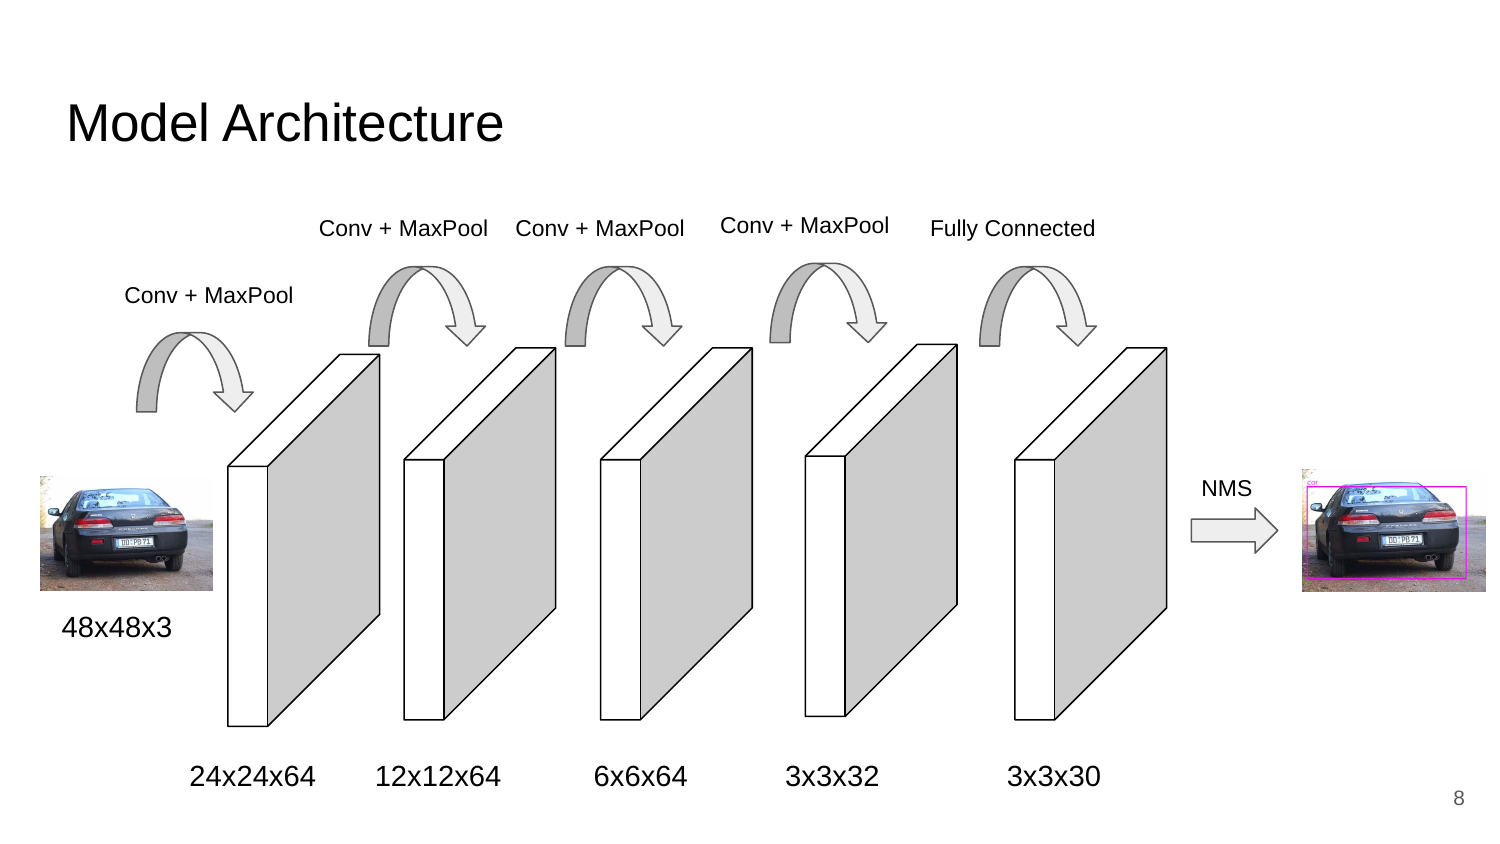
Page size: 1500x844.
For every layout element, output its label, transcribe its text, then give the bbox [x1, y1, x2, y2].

text_box [368, 266, 486, 347]
text_box 3x3x32 [770, 742, 930, 808]
text_box [805, 344, 956, 456]
text_box [136, 332, 254, 412]
text_box [565, 266, 682, 347]
list driver.py [404, 348, 555, 459]
text_box Conv + MaxPool [109, 267, 334, 323]
title Host Program Encountered Problem [1015, 348, 1166, 459]
text_box Conv + MaxPool [500, 200, 725, 256]
text_box [404, 347, 556, 720]
text_box [227, 354, 380, 727]
text_box 24x24x64 [174, 742, 334, 808]
text_box 48x48x3 [46, 601, 207, 659]
text_box Fully Connected [914, 200, 1140, 256]
text_box [600, 347, 753, 720]
slide_number 8 [1389, 764, 1480, 830]
text_box 12x12x64 [359, 742, 520, 808]
text_box Conv + MaxPool [304, 200, 500, 256]
text_box 6x6x64 [578, 742, 738, 808]
text_box Conv + MaxPool [705, 196, 930, 252]
title Model Architecture [51, 72, 1449, 167]
text_box NMS [1186, 459, 1283, 515]
text_box [770, 263, 887, 343]
picture [1302, 469, 1486, 592]
picture [40, 476, 213, 592]
text_box [1191, 515, 1278, 554]
text_box [805, 344, 957, 717]
text_box [979, 266, 1097, 347]
text_box [1014, 347, 1167, 720]
text_box 3x3x30 [991, 742, 1152, 808]
slide_number 25 [601, 348, 752, 459]
title Host Program [228, 355, 378, 466]
